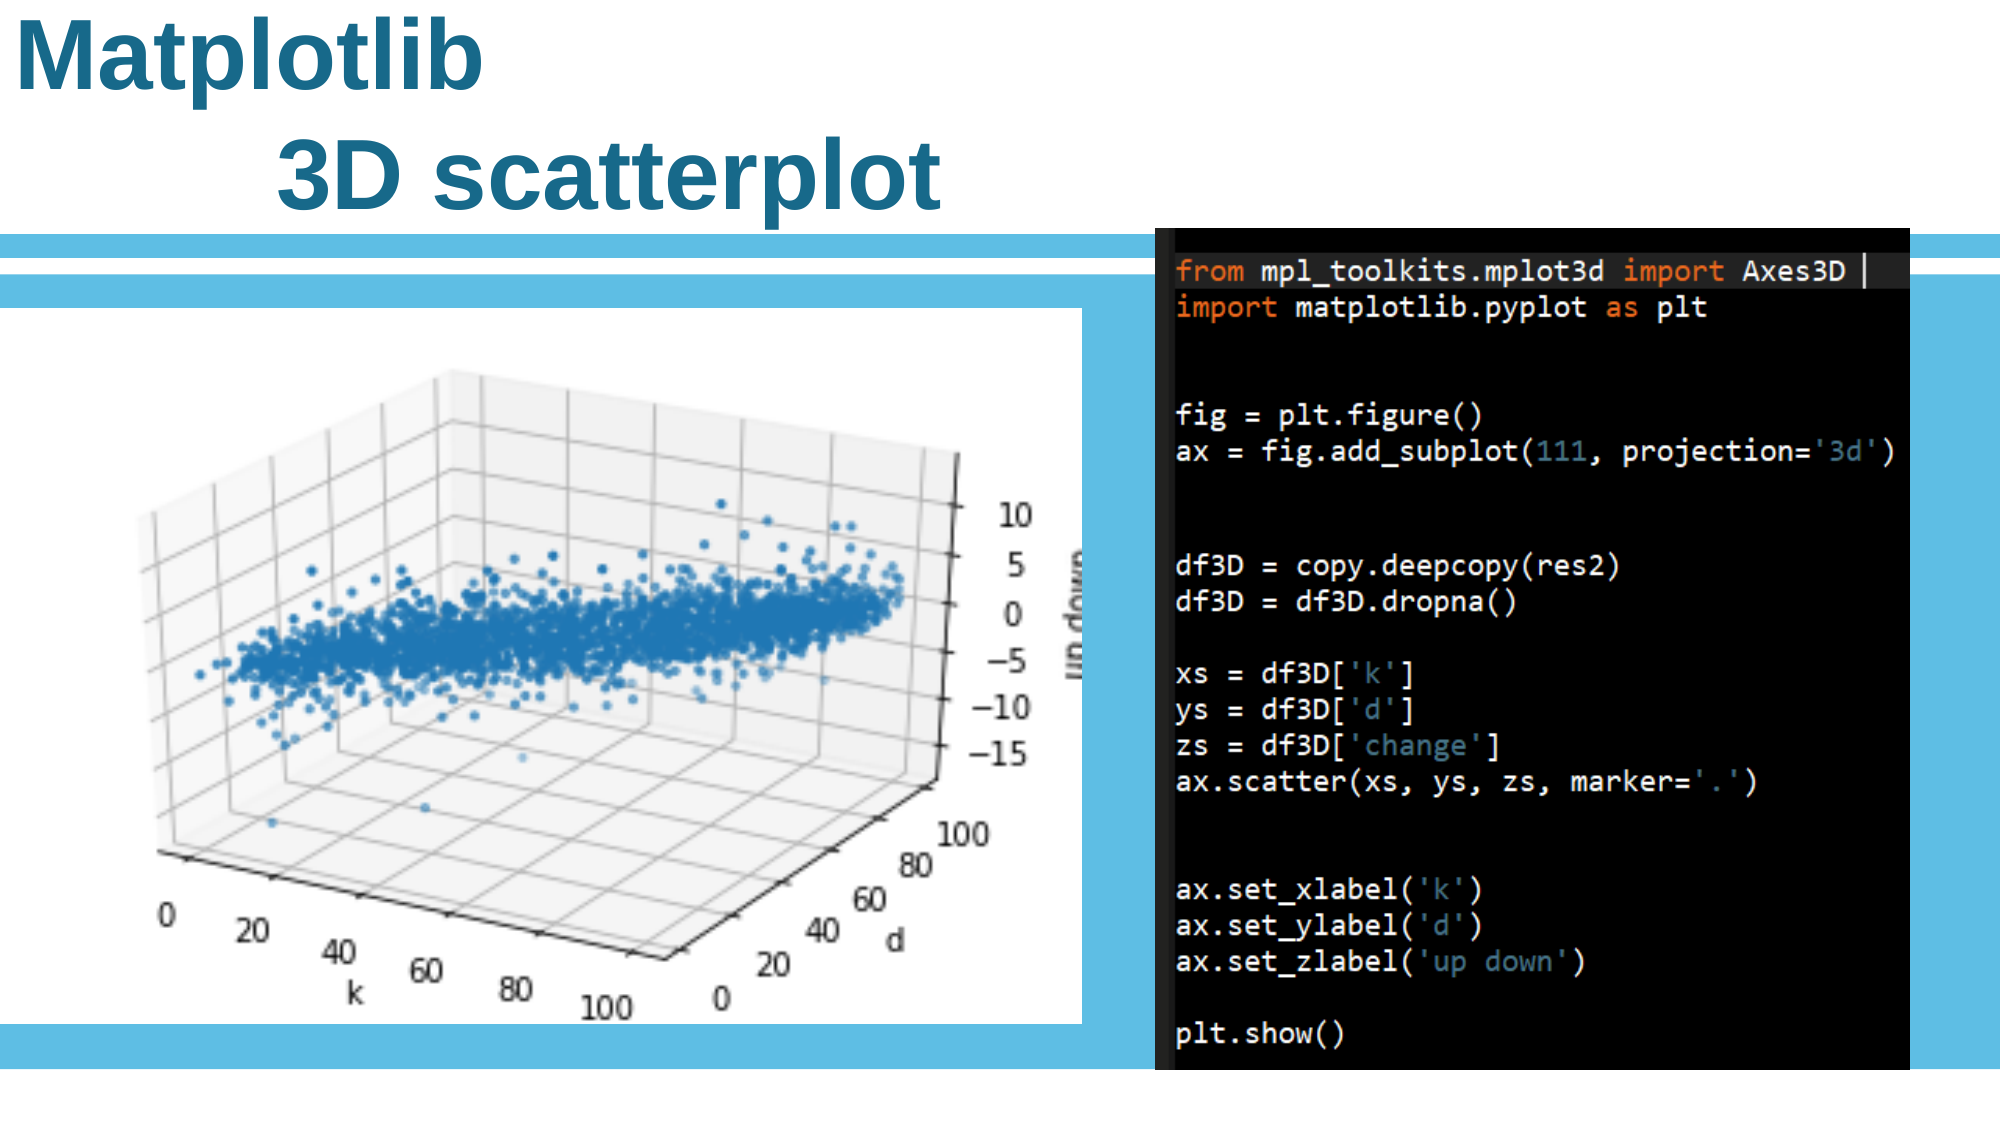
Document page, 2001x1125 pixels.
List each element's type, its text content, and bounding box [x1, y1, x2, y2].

picture [0, 308, 1082, 1024]
picture [1155, 228, 1910, 1070]
text_box Matplotlib 3D scatterplot [0, 0, 957, 237]
